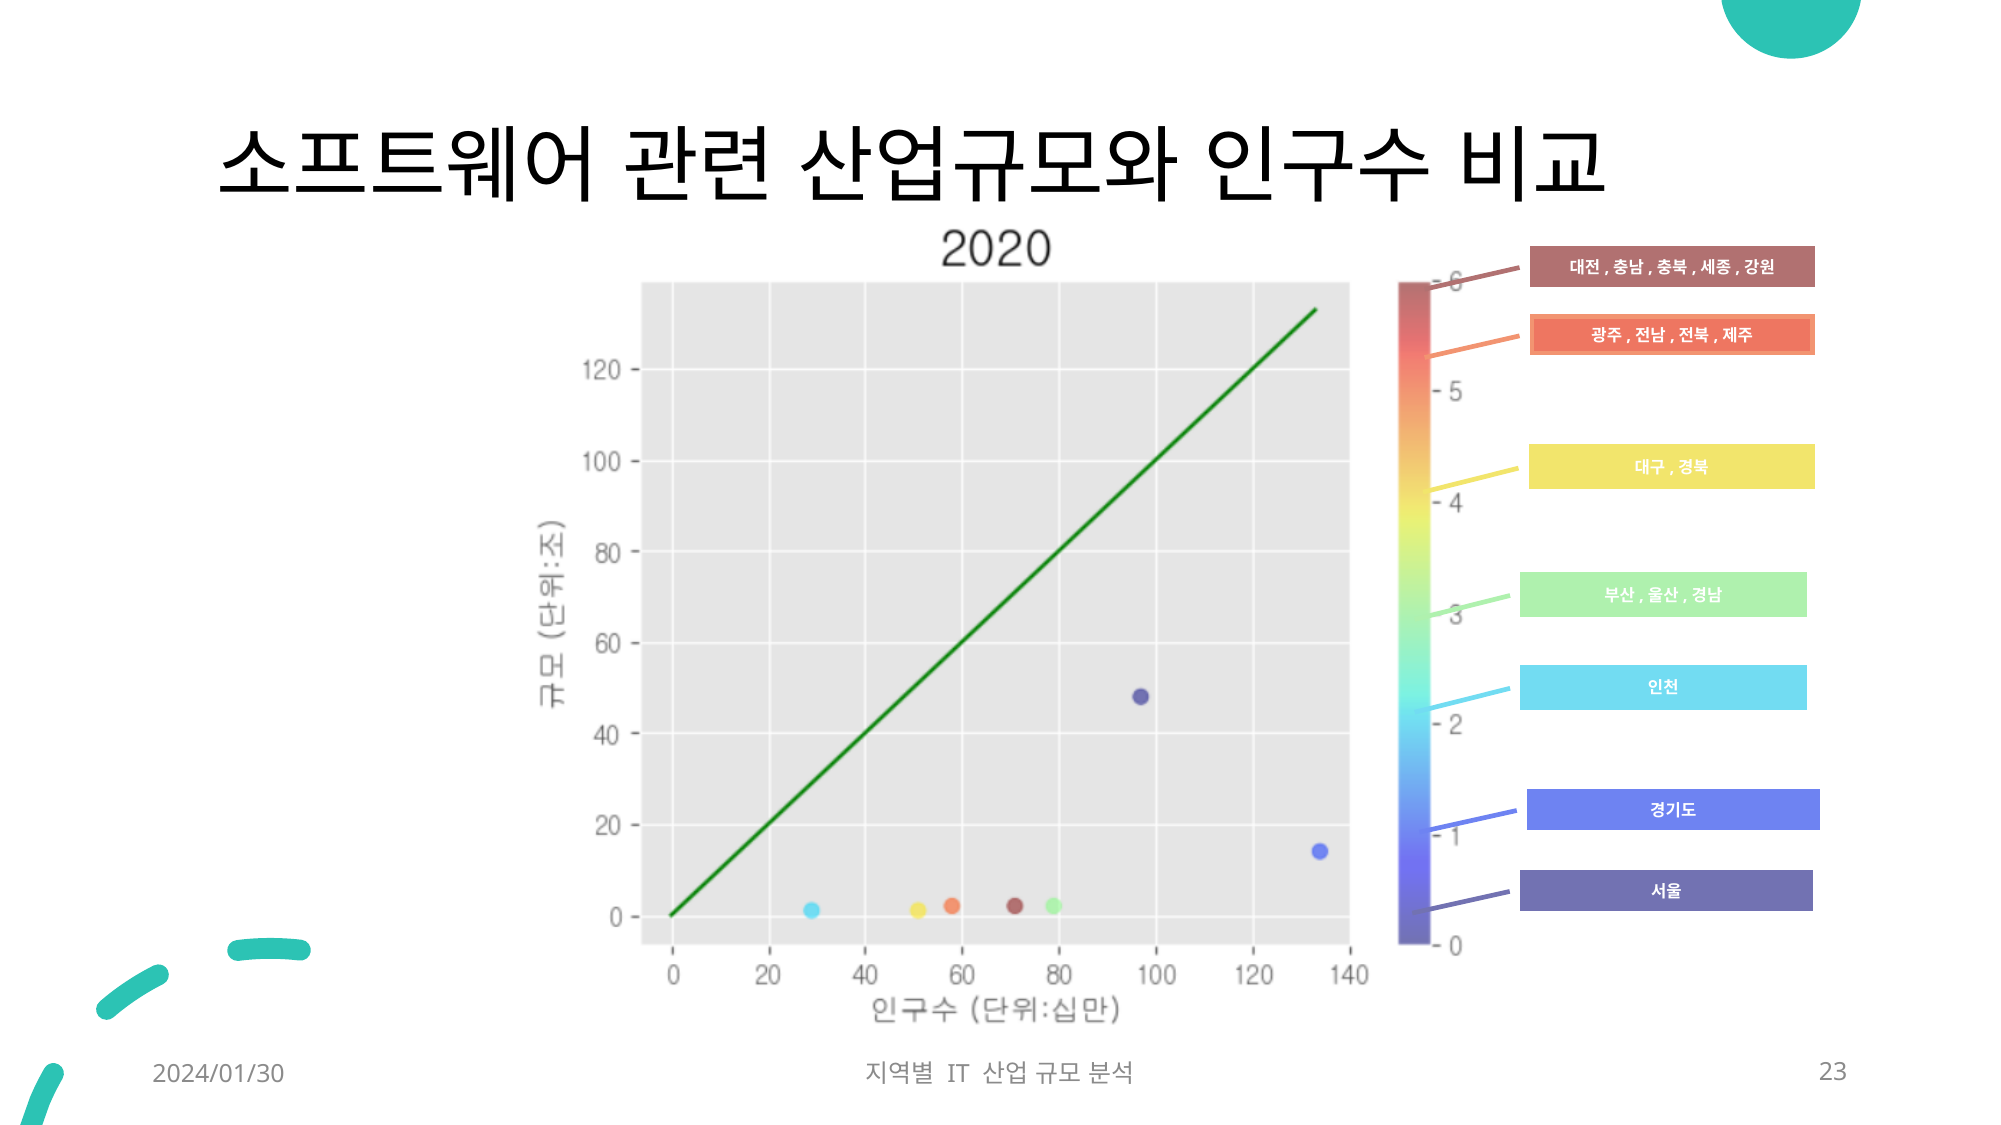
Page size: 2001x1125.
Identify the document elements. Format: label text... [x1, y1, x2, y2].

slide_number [137, 1042, 588, 1103]
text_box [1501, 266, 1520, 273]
text_box 경기도 [1501, 809, 1517, 816]
text_box 대구,경북 [1530, 446, 1814, 488]
text_box 경기도 [1529, 790, 1818, 829]
text_box 대전,충남,충북,세종,강원 [1531, 247, 1814, 286]
text_box 인천 [1501, 687, 1511, 692]
text_box 부산,울산,경남 [1522, 573, 1805, 615]
text_box 광주,전남,전북,제주 [1531, 316, 1814, 354]
text_box 서울 [1522, 871, 1811, 910]
slide_number 23 [1412, 1042, 1863, 1103]
picture [520, 212, 1501, 1058]
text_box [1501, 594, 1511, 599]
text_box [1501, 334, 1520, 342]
footer 지역별 IT 산업 규모 분석 [662, 1058, 1338, 1103]
text_box 인천 [1522, 666, 1805, 708]
text_box 서울 [1501, 890, 1510, 895]
title 소프트웨어 관련 산업규모와 인구수 비교 [88, 59, 1814, 278]
text_box 대구,경북 [1501, 467, 1519, 474]
